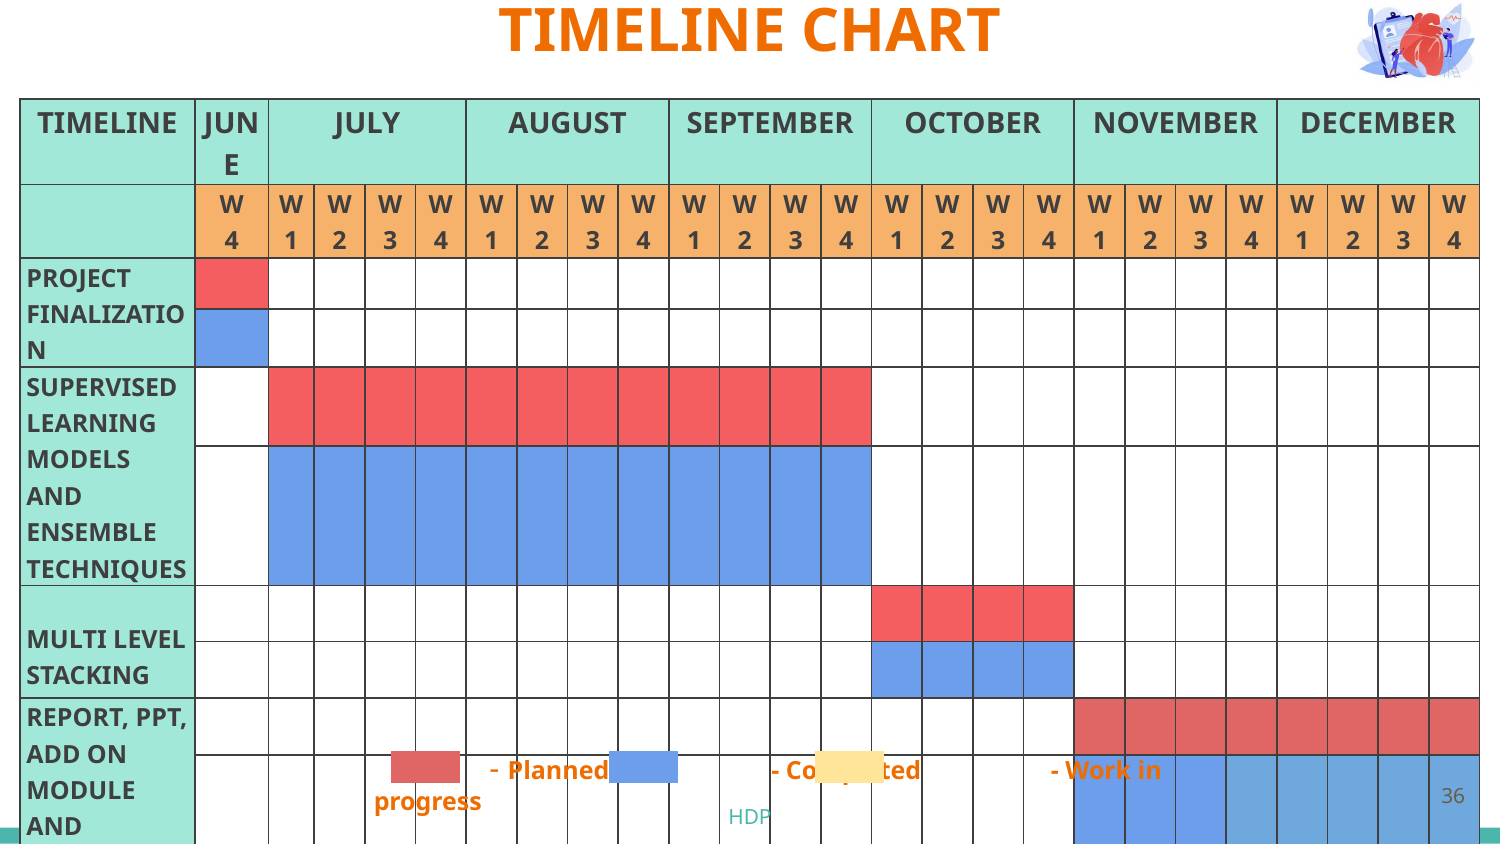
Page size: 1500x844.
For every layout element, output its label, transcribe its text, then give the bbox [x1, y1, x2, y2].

table_cell [1278, 699, 1327, 754]
text_box [609, 752, 677, 782]
table_cell W 1 [467, 185, 516, 257]
table_cell [1328, 756, 1377, 844]
table_cell [670, 823, 719, 844]
table_cell W 2 [923, 185, 972, 257]
table_cell [315, 310, 364, 366]
table_cell [1278, 447, 1327, 585]
table_cell W 4 [1227, 185, 1276, 257]
table_cell [269, 310, 313, 366]
table_cell [822, 447, 871, 585]
table_cell [269, 642, 313, 697]
table_header JULY [269, 100, 465, 184]
table_cell W 4 [1024, 185, 1073, 257]
table_cell [1430, 756, 1479, 764]
table_header TIMELINE [21, 100, 194, 184]
table_cell [872, 310, 921, 366]
text_box - Planned - Completed - Work in progress [362, 742, 1227, 823]
table_cell [1227, 586, 1276, 641]
table_cell [315, 586, 364, 641]
text_box [816, 752, 883, 782]
table_cell [269, 447, 313, 585]
table_cell [1024, 447, 1073, 585]
table_cell [1176, 823, 1225, 844]
table_cell [1278, 368, 1327, 445]
table_cell [974, 259, 1023, 308]
table_cell [1379, 310, 1428, 366]
table_cell W 2 [315, 185, 364, 257]
table_cell W 2 [518, 185, 567, 257]
table_cell W 4 [416, 185, 465, 257]
table_cell [822, 368, 871, 445]
table_cell [771, 642, 820, 697]
table_cell [670, 368, 719, 445]
table_cell [923, 447, 972, 585]
table_cell W 4 [619, 185, 668, 257]
table_cell [771, 699, 820, 742]
table_cell [923, 699, 972, 742]
table_cell [720, 699, 769, 742]
table_cell [416, 259, 465, 308]
table_cell [974, 447, 1023, 585]
table_cell [1278, 586, 1327, 641]
table_cell [196, 699, 268, 754]
table_cell [518, 447, 567, 585]
table_cell [315, 368, 364, 445]
table_cell [1328, 310, 1377, 366]
table_cell [467, 586, 516, 641]
table_cell [1278, 642, 1327, 697]
table_cell [1328, 699, 1377, 754]
table_cell [1227, 642, 1276, 697]
table_cell W 2 [720, 185, 769, 257]
table_cell [1379, 642, 1428, 697]
table_cell [416, 447, 465, 585]
table_cell [1176, 642, 1225, 697]
table_cell [1075, 259, 1124, 308]
table_cell [974, 823, 1023, 844]
table_cell [619, 368, 668, 445]
table_cell [670, 259, 719, 308]
table_cell [1328, 586, 1377, 641]
table_cell [467, 310, 516, 366]
table_cell [518, 642, 567, 697]
table_cell [822, 642, 871, 697]
table_cell [269, 586, 313, 641]
table_cell [1126, 823, 1175, 844]
table_cell [822, 699, 871, 742]
table_cell [269, 259, 313, 308]
table_cell [619, 642, 668, 697]
table_cell [1430, 830, 1479, 844]
table_cell [1430, 642, 1479, 697]
table_cell [923, 642, 972, 697]
table_cell [1075, 368, 1124, 445]
table_cell [670, 310, 719, 366]
table_cell [1430, 259, 1479, 308]
table_cell [872, 368, 921, 445]
table_cell [196, 756, 268, 844]
table_cell W 2 [1328, 185, 1377, 257]
table_cell [518, 310, 567, 366]
table_header NOVEMBER [1075, 100, 1276, 184]
table_cell [974, 699, 1023, 742]
table_cell [1126, 310, 1175, 366]
table_cell [1278, 310, 1327, 366]
table_cell [366, 699, 415, 742]
table_cell [1024, 310, 1073, 366]
table_cell [196, 642, 268, 697]
table_cell W 4 [822, 185, 871, 257]
table_cell [366, 447, 415, 585]
table_cell [416, 310, 465, 366]
table_cell [1328, 368, 1377, 445]
text_box [392, 752, 460, 782]
table_cell [196, 259, 268, 308]
table_cell [467, 259, 516, 308]
table_cell [1227, 699, 1276, 754]
table_cell [1126, 642, 1175, 697]
table_cell [568, 447, 617, 585]
table_cell [1126, 447, 1175, 585]
table_cell [771, 823, 820, 844]
table_cell [1430, 447, 1479, 585]
table_cell [467, 642, 516, 697]
table_cell [568, 699, 617, 742]
table_cell W 4 [196, 185, 268, 257]
table_cell W 1 [1075, 185, 1124, 257]
picture [1352, 0, 1481, 85]
table_cell [771, 310, 820, 366]
table_cell [822, 310, 871, 366]
table_cell [923, 368, 972, 445]
table_cell [315, 642, 364, 697]
table_cell [1075, 586, 1124, 641]
table_cell SUPERVISED LEARNING MODELS AND ENSEMBLE TECHNIQUES [21, 368, 194, 585]
table_cell MULTI LEVEL STACKING [21, 586, 194, 697]
text_box HDP [489, 788, 1011, 823]
table_cell [518, 259, 567, 308]
table_cell [196, 447, 268, 585]
table_cell [1379, 586, 1428, 641]
table_cell [822, 586, 871, 641]
table_cell [1024, 586, 1073, 641]
table_cell W 3 [1379, 185, 1428, 257]
table_cell [366, 368, 415, 445]
slide_number 36 [1389, 764, 1480, 830]
table_header JUNE [196, 100, 268, 184]
table_cell [1430, 368, 1479, 445]
table_cell [1278, 756, 1327, 844]
table_cell [568, 310, 617, 366]
table_cell [1126, 586, 1175, 641]
table_cell [1176, 699, 1225, 742]
table_cell [1024, 368, 1073, 445]
table_cell [1126, 368, 1175, 445]
table_cell [1075, 642, 1124, 697]
table_cell [1227, 259, 1276, 308]
table_cell [670, 447, 719, 585]
table_cell [872, 642, 921, 697]
table_cell [619, 699, 668, 742]
table_cell [974, 310, 1023, 366]
table_cell [568, 642, 617, 697]
table_cell [269, 699, 313, 754]
table_cell [720, 310, 769, 366]
table_cell [1024, 642, 1073, 697]
table_cell [1430, 699, 1479, 754]
table_cell [923, 310, 972, 366]
title TIMELINE CHART [51, 0, 1350, 80]
table_cell [1176, 586, 1225, 641]
table_cell W 3 [1176, 185, 1225, 257]
table_cell W 1 [269, 185, 313, 257]
table_cell [366, 259, 415, 308]
table_cell [467, 447, 516, 585]
table_cell [1227, 447, 1276, 585]
table_cell [1024, 823, 1073, 844]
table_cell [1379, 756, 1428, 844]
table_cell [974, 368, 1023, 445]
table_cell [872, 259, 921, 308]
table_cell [923, 823, 972, 844]
table_header DECEMBER [1278, 100, 1479, 184]
table_cell W 1 [1278, 185, 1327, 257]
table_cell [269, 756, 313, 844]
table_cell [1176, 447, 1225, 585]
table_cell W 3 [771, 185, 820, 257]
table_cell [1227, 310, 1276, 366]
table_cell [771, 259, 820, 308]
table_cell [872, 447, 921, 585]
table_cell [315, 447, 364, 585]
table_cell [416, 823, 465, 844]
table_cell [568, 259, 617, 308]
table_cell [670, 586, 719, 641]
table_cell W 4 [1430, 185, 1479, 257]
table_cell W 1 [670, 185, 719, 257]
table_cell PROJECT FINALIZATION [21, 259, 194, 366]
table_cell [1075, 310, 1124, 366]
table_header SEPTEMBER [670, 100, 871, 184]
table_cell [1430, 586, 1479, 641]
table_cell [196, 586, 268, 641]
table_header AUGUST [467, 100, 668, 184]
table_cell [315, 756, 364, 844]
table_cell [619, 447, 668, 585]
table_cell W 3 [568, 185, 617, 257]
table_cell [670, 699, 719, 742]
table_cell [1024, 259, 1073, 308]
table_cell [720, 447, 769, 585]
table_cell [568, 823, 617, 844]
table_cell [974, 586, 1023, 641]
table_cell [872, 823, 921, 844]
table_cell [1379, 368, 1428, 445]
table_cell [518, 699, 567, 742]
table_cell [467, 368, 516, 445]
table_cell [619, 310, 668, 366]
table_cell [619, 259, 668, 308]
table_cell [315, 699, 364, 754]
table_cell [315, 259, 364, 308]
table_cell [416, 699, 465, 742]
table_cell W 3 [974, 185, 1023, 257]
table_cell REPORT, PPT, ADD ON MODULE AND RESEARCH PAPER [21, 699, 194, 844]
table_cell [518, 586, 567, 641]
table_cell [416, 642, 465, 697]
table_cell [619, 823, 668, 844]
table_cell [196, 310, 268, 366]
table_cell [1278, 259, 1327, 308]
table_cell [1328, 259, 1377, 308]
table_cell [568, 368, 617, 445]
table_cell W 1 [872, 185, 921, 257]
table_cell [1176, 368, 1225, 445]
table_cell [1227, 756, 1276, 844]
table_cell [366, 823, 415, 844]
table_cell [619, 586, 668, 641]
table_cell [518, 823, 567, 844]
table_cell [720, 368, 769, 445]
table_cell W 2 [1126, 185, 1175, 257]
table_cell W 3 [366, 185, 415, 257]
table_cell [1379, 259, 1428, 308]
table_cell [366, 586, 415, 641]
table_cell [720, 823, 769, 844]
table_cell [1126, 259, 1175, 308]
table_cell [923, 586, 972, 641]
table_cell [1024, 699, 1073, 742]
table_cell [1430, 310, 1479, 366]
table_cell [269, 368, 313, 445]
table_cell [1075, 447, 1124, 585]
table_cell [872, 586, 921, 641]
table_cell [822, 259, 871, 308]
table_cell [1126, 699, 1175, 742]
table_cell [720, 259, 769, 308]
table_cell [1328, 447, 1377, 585]
table_cell [21, 185, 194, 257]
table_cell [467, 823, 516, 844]
table_cell [366, 642, 415, 697]
table_cell [1176, 259, 1225, 308]
table_cell [1379, 699, 1428, 754]
table_cell [771, 447, 820, 585]
table_cell [771, 586, 820, 641]
table_cell [923, 259, 972, 308]
table_cell [1176, 310, 1225, 366]
table_cell [1379, 447, 1428, 585]
table_cell [196, 368, 268, 445]
table_cell [720, 586, 769, 641]
table_cell [771, 368, 820, 445]
table_cell [518, 368, 567, 445]
table_cell [1328, 642, 1377, 697]
table_cell [1075, 699, 1124, 742]
table_cell [872, 699, 921, 742]
table_cell [1075, 823, 1124, 844]
table_cell [568, 586, 617, 641]
table_cell [822, 823, 871, 844]
table_cell [720, 642, 769, 697]
table_cell [416, 368, 465, 445]
table_cell [1227, 368, 1276, 445]
table_header OCTOBER [872, 100, 1073, 184]
table_cell [670, 642, 719, 697]
table_cell [366, 310, 415, 366]
table_cell [467, 699, 516, 742]
table_cell [974, 642, 1023, 697]
table_cell [416, 586, 465, 641]
